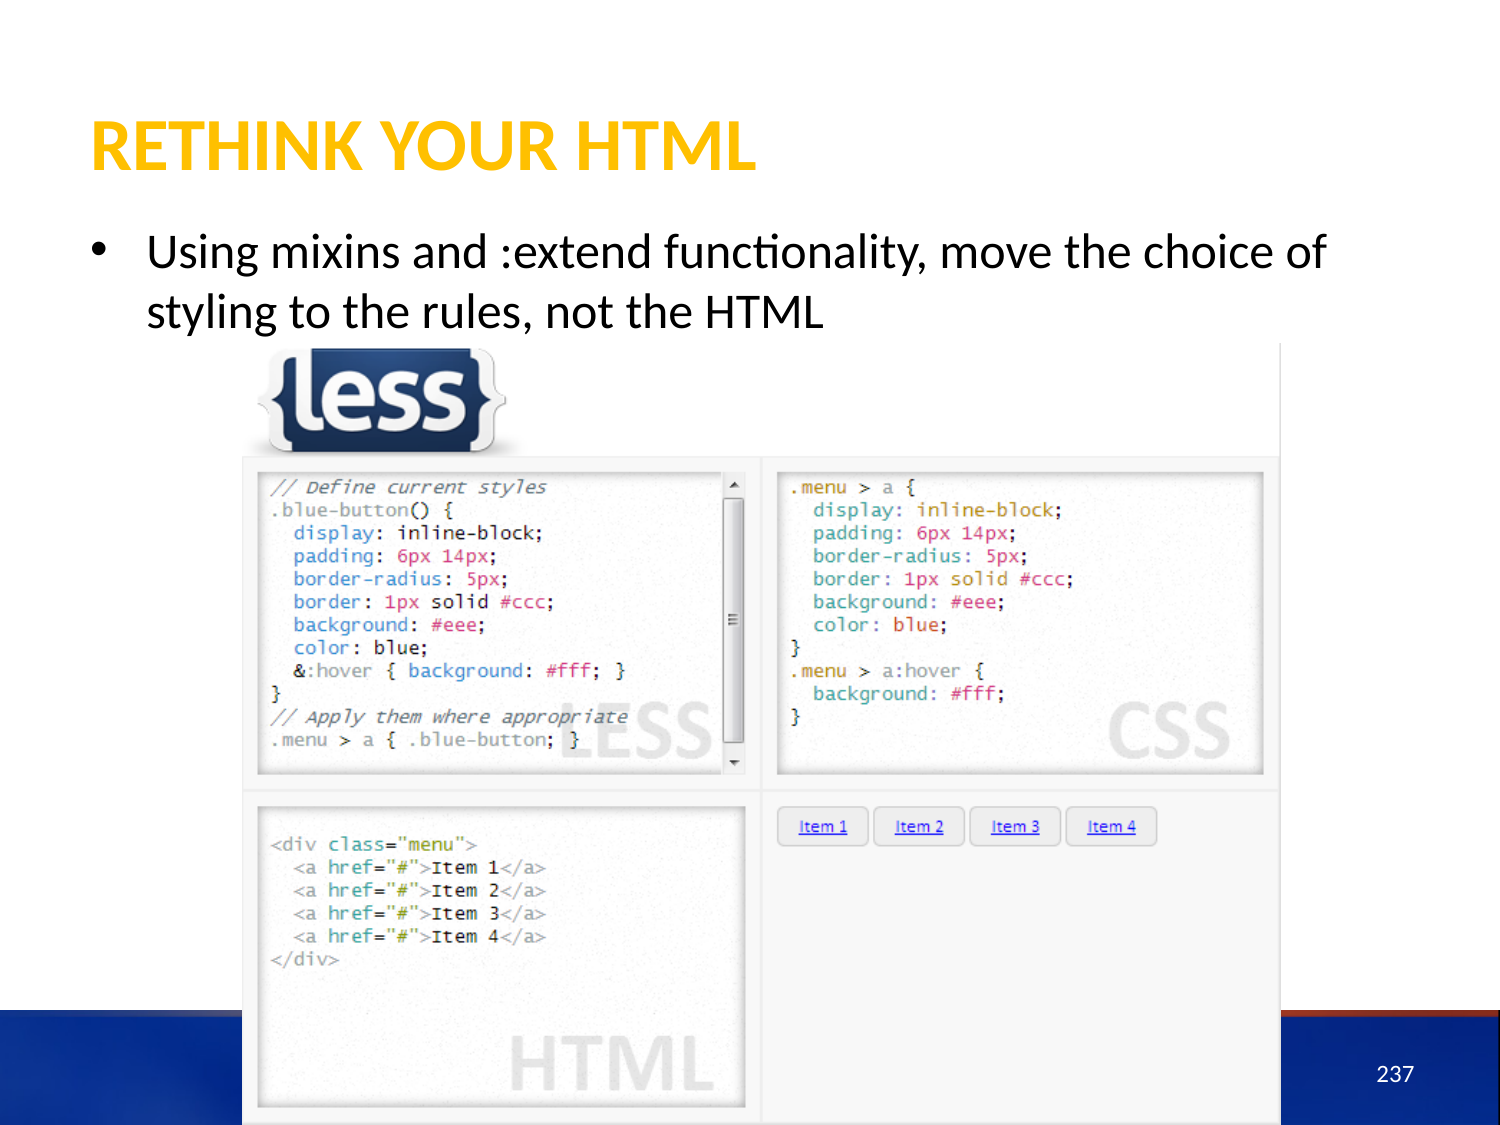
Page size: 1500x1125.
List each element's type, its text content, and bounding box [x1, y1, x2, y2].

list Using mixins and :extend functionality, move the choice of styling to the rules, not the HTML [75, 210, 1425, 1005]
title Rethink your HTML [75, 93, 1425, 188]
picture [0, 343, 1500, 1125]
slide_number 237 [1285, 1042, 1430, 1103]
